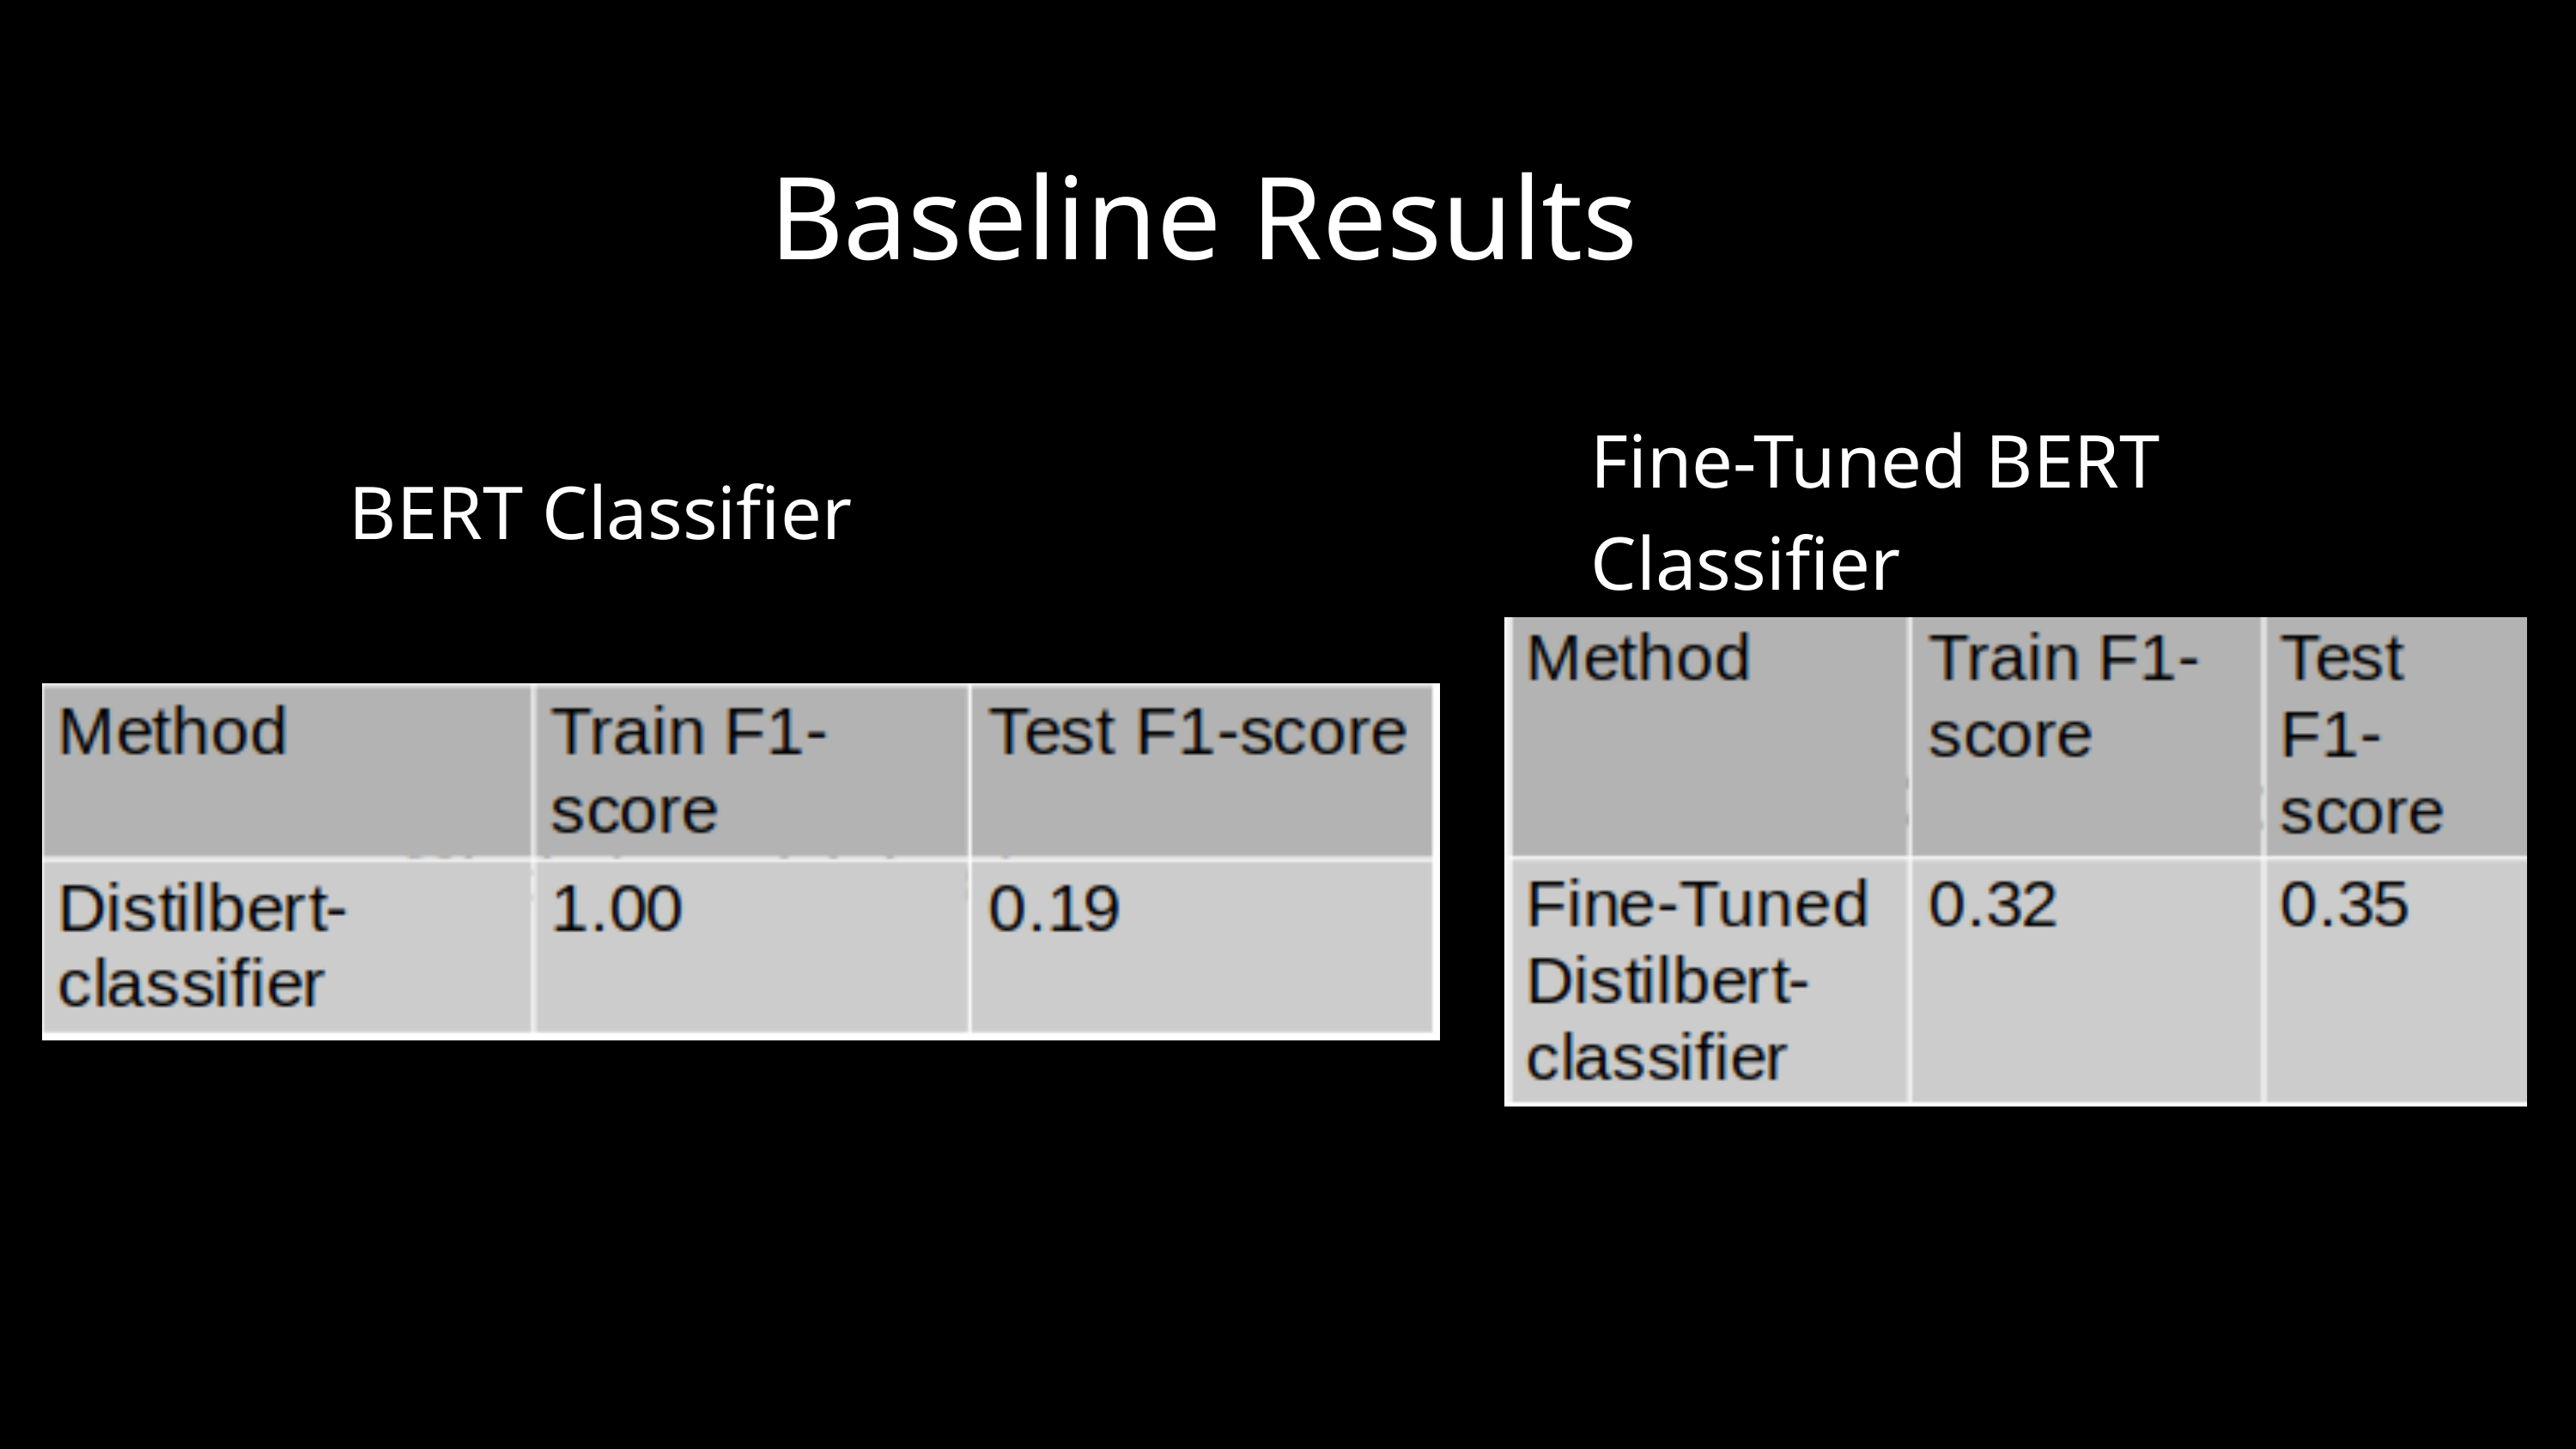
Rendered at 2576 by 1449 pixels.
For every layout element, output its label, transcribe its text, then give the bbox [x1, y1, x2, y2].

picture [42, 683, 1441, 1040]
picture [1504, 617, 2527, 1106]
text_box Fine-Tuned BERT Classifier [1590, 400, 2432, 605]
text_box BERT Classifier [349, 452, 1190, 555]
text_box Baseline Results [769, 144, 1868, 282]
